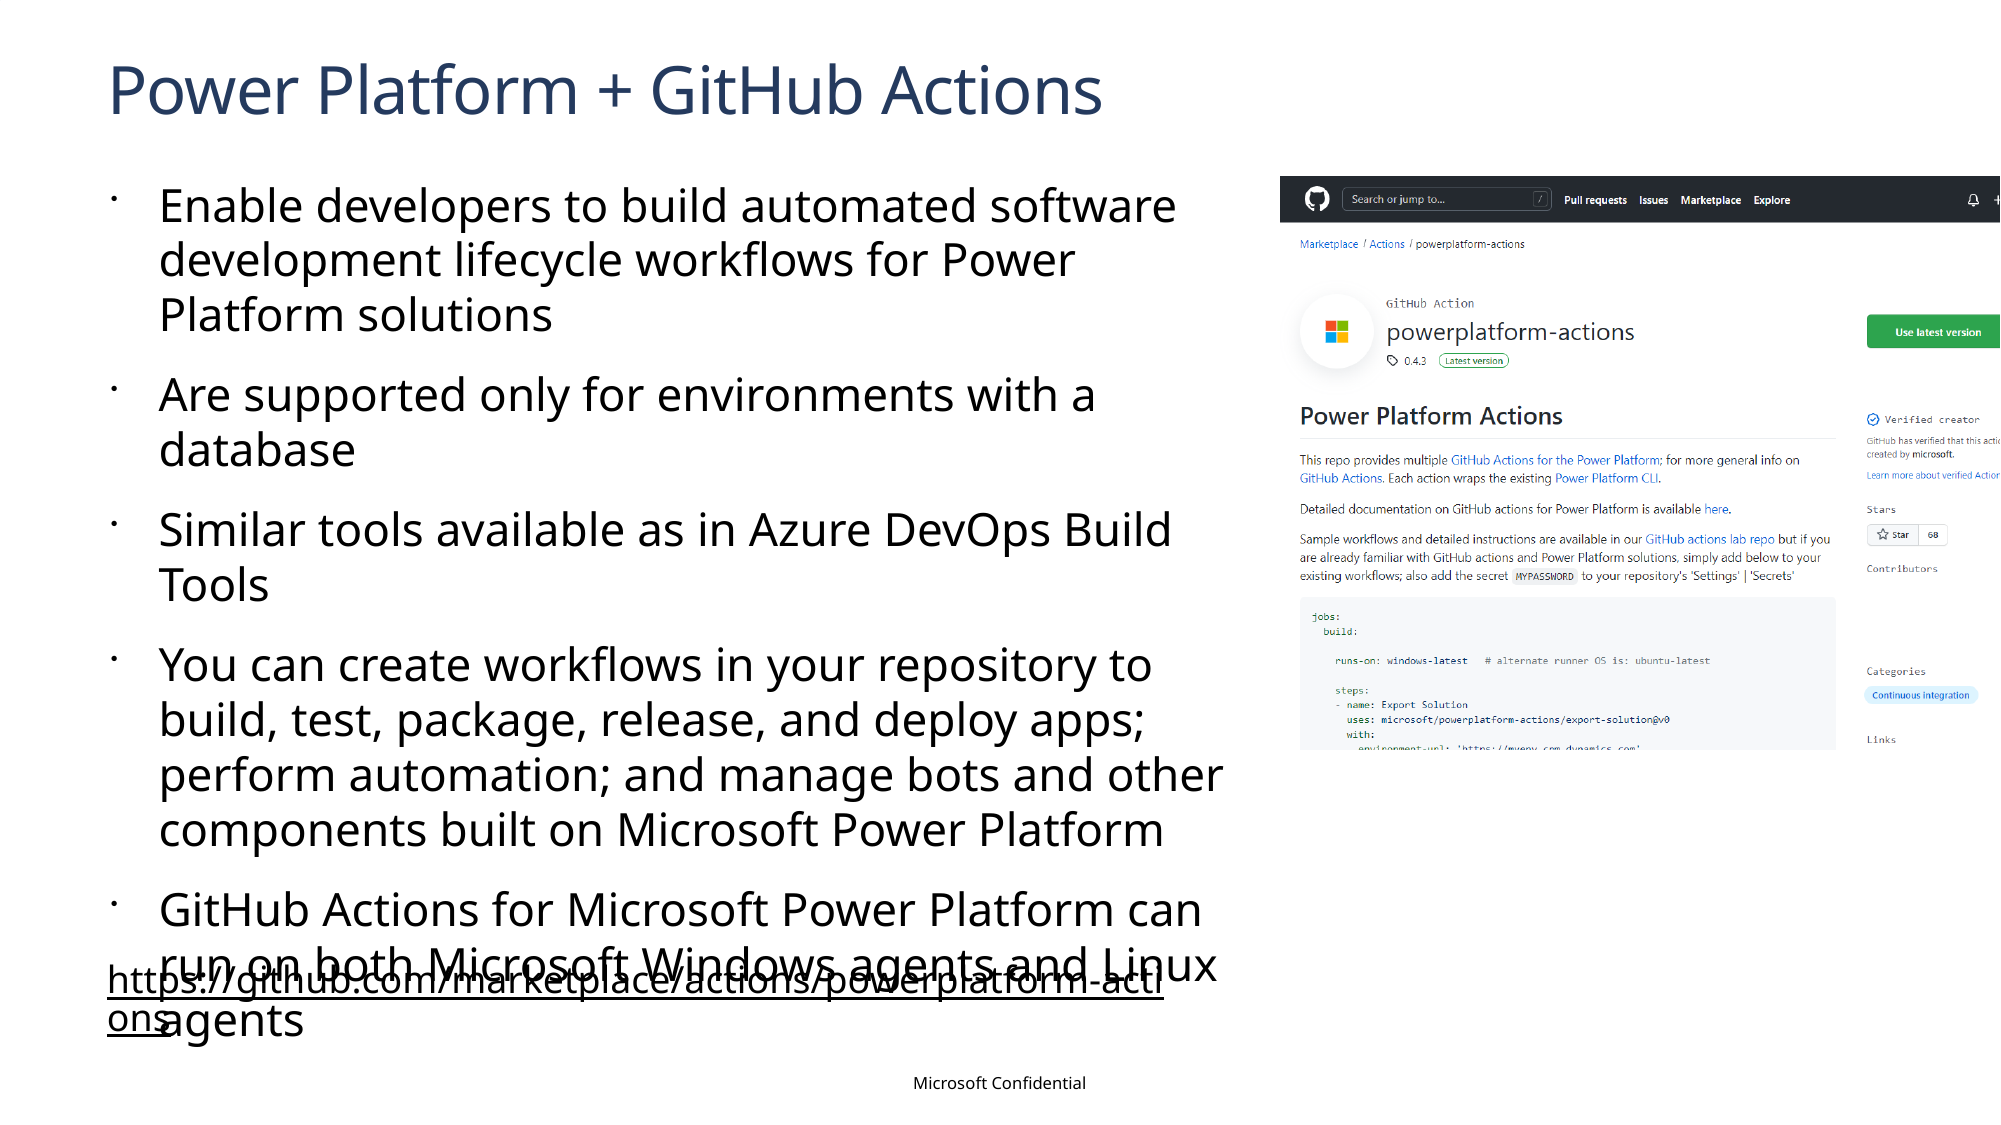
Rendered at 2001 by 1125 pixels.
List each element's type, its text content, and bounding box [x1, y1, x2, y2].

title Power Platform + GitHub Actions [107, 52, 1893, 129]
picture [1280, 176, 2000, 750]
text_box https://github.com/marketplace/actions/powerplatform-actions [92, 948, 1194, 1060]
list Enable developers to build automated software development lifecycle workflows for Power Platform solutions Are supported only for environments with a database Similar tools available as in Azure DevOps Build Tools You can create workflows in your repository to build, test, package, release, and deploy apps; perform automation; and manage bots and other components built on Microsoft Power Platform GitHub Actions for Microsoft Power Platform can run on both Microsoft Windows agents and Linux agents [107, 176, 1243, 1033]
text_box Microsoft Confidential [662, 1072, 1338, 1093]
